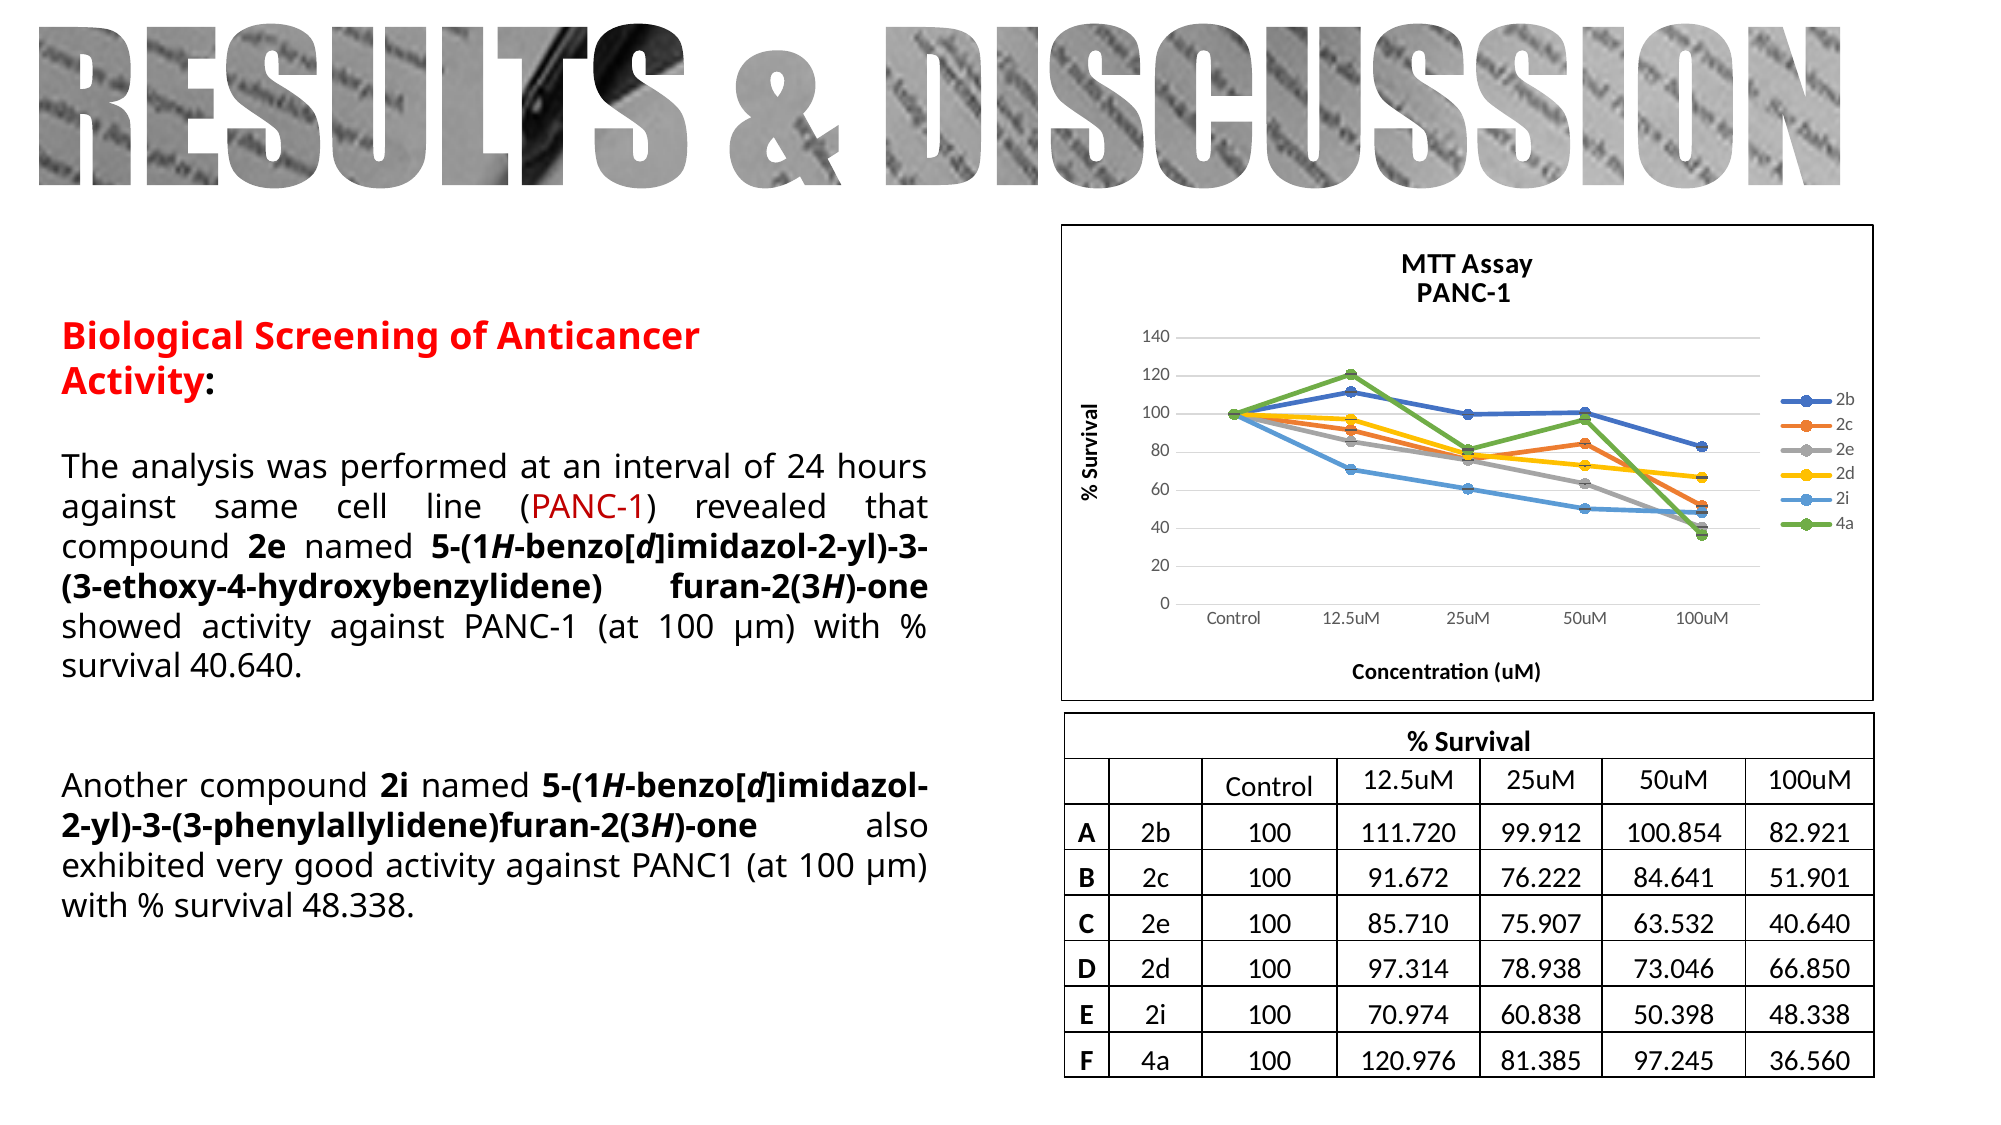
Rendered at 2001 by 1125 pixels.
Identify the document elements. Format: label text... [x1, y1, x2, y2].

table_cell 48.338 [1746, 987, 1873, 1031]
table_cell Control [1203, 759, 1336, 803]
table_cell 12.5uM [1338, 759, 1479, 803]
table_cell F [1065, 1033, 1108, 1076]
table_cell 2d [1110, 941, 1201, 985]
table_cell 2c [1110, 850, 1201, 894]
table_cell 100 [1203, 987, 1336, 1031]
table_cell C [1065, 896, 1108, 940]
picture [38, 23, 1841, 189]
table_cell 120.976 [1338, 1033, 1479, 1076]
table_cell 73.046 [1603, 941, 1745, 985]
table_cell 97.245 [1603, 1033, 1745, 1076]
table_cell D [1065, 941, 1108, 985]
table_cell 100 [1203, 805, 1336, 849]
table_header % Survival [1065, 714, 1873, 758]
table_cell 36.560 [1746, 1033, 1873, 1076]
text_box The analysis was performed at an interval of 24 hours against same cell line (PANC-1) revealed that compound 2e named 5-(1H-benzo[d]imidazol-2-yl)-3-(3-ethoxy-4-hydroxybenzylidene) furan-2(3H)-one showed activity against PANC-1 (at 100 µm) with % survival 40.640. Another compound 2i named 5-(1H-benzo[d]imidazol-2-yl)-3-(3-phenylallylidene)furan-2(3H)-one also exhibited very good activity against PANC1 (at 100 µm) with % survival 48.338. [46, 437, 944, 932]
table_cell 84.641 [1603, 850, 1745, 894]
table_cell 60.838 [1481, 987, 1601, 1031]
table_cell 2i [1110, 987, 1201, 1031]
table_cell 75.907 [1481, 896, 1601, 940]
chart [1060, 224, 1875, 702]
table_cell 97.314 [1338, 941, 1479, 985]
table_cell 100uM [1746, 759, 1873, 803]
table_cell 4a [1110, 1033, 1201, 1076]
text_box Biological Screening of Anticancer Activity: [46, 304, 797, 410]
table_cell E [1065, 987, 1108, 1031]
table_cell 50uM [1603, 759, 1745, 803]
table_cell 51.901 [1746, 850, 1873, 894]
table_cell 25uM [1481, 759, 1601, 803]
table_cell 70.974 [1338, 987, 1479, 1031]
table_cell A [1065, 805, 1108, 849]
table_cell 82.921 [1746, 805, 1873, 849]
table_cell 66.850 [1746, 941, 1873, 985]
table_cell 2b [1110, 805, 1201, 849]
table_cell 100.854 [1603, 805, 1745, 849]
table_cell 40.640 [1746, 896, 1873, 940]
table_cell B [1065, 850, 1108, 894]
table_cell [1110, 759, 1201, 803]
table_cell 85.710 [1338, 896, 1479, 940]
table_cell 100 [1203, 850, 1336, 894]
table_cell 78.938 [1481, 941, 1601, 985]
table_cell 91.672 [1338, 850, 1479, 894]
table_cell 99.912 [1481, 805, 1601, 849]
table_cell 81.385 [1481, 1033, 1601, 1076]
table_cell 63.532 [1603, 896, 1745, 940]
table_cell 100 [1203, 896, 1336, 940]
table_cell 100 [1203, 941, 1336, 985]
table_cell 100 [1203, 1033, 1336, 1076]
table_cell 111.720 [1338, 805, 1479, 849]
table_cell 50.398 [1603, 987, 1745, 1031]
table_cell [1065, 759, 1108, 803]
table_cell 76.222 [1481, 850, 1601, 894]
table_cell 2e [1110, 896, 1201, 940]
